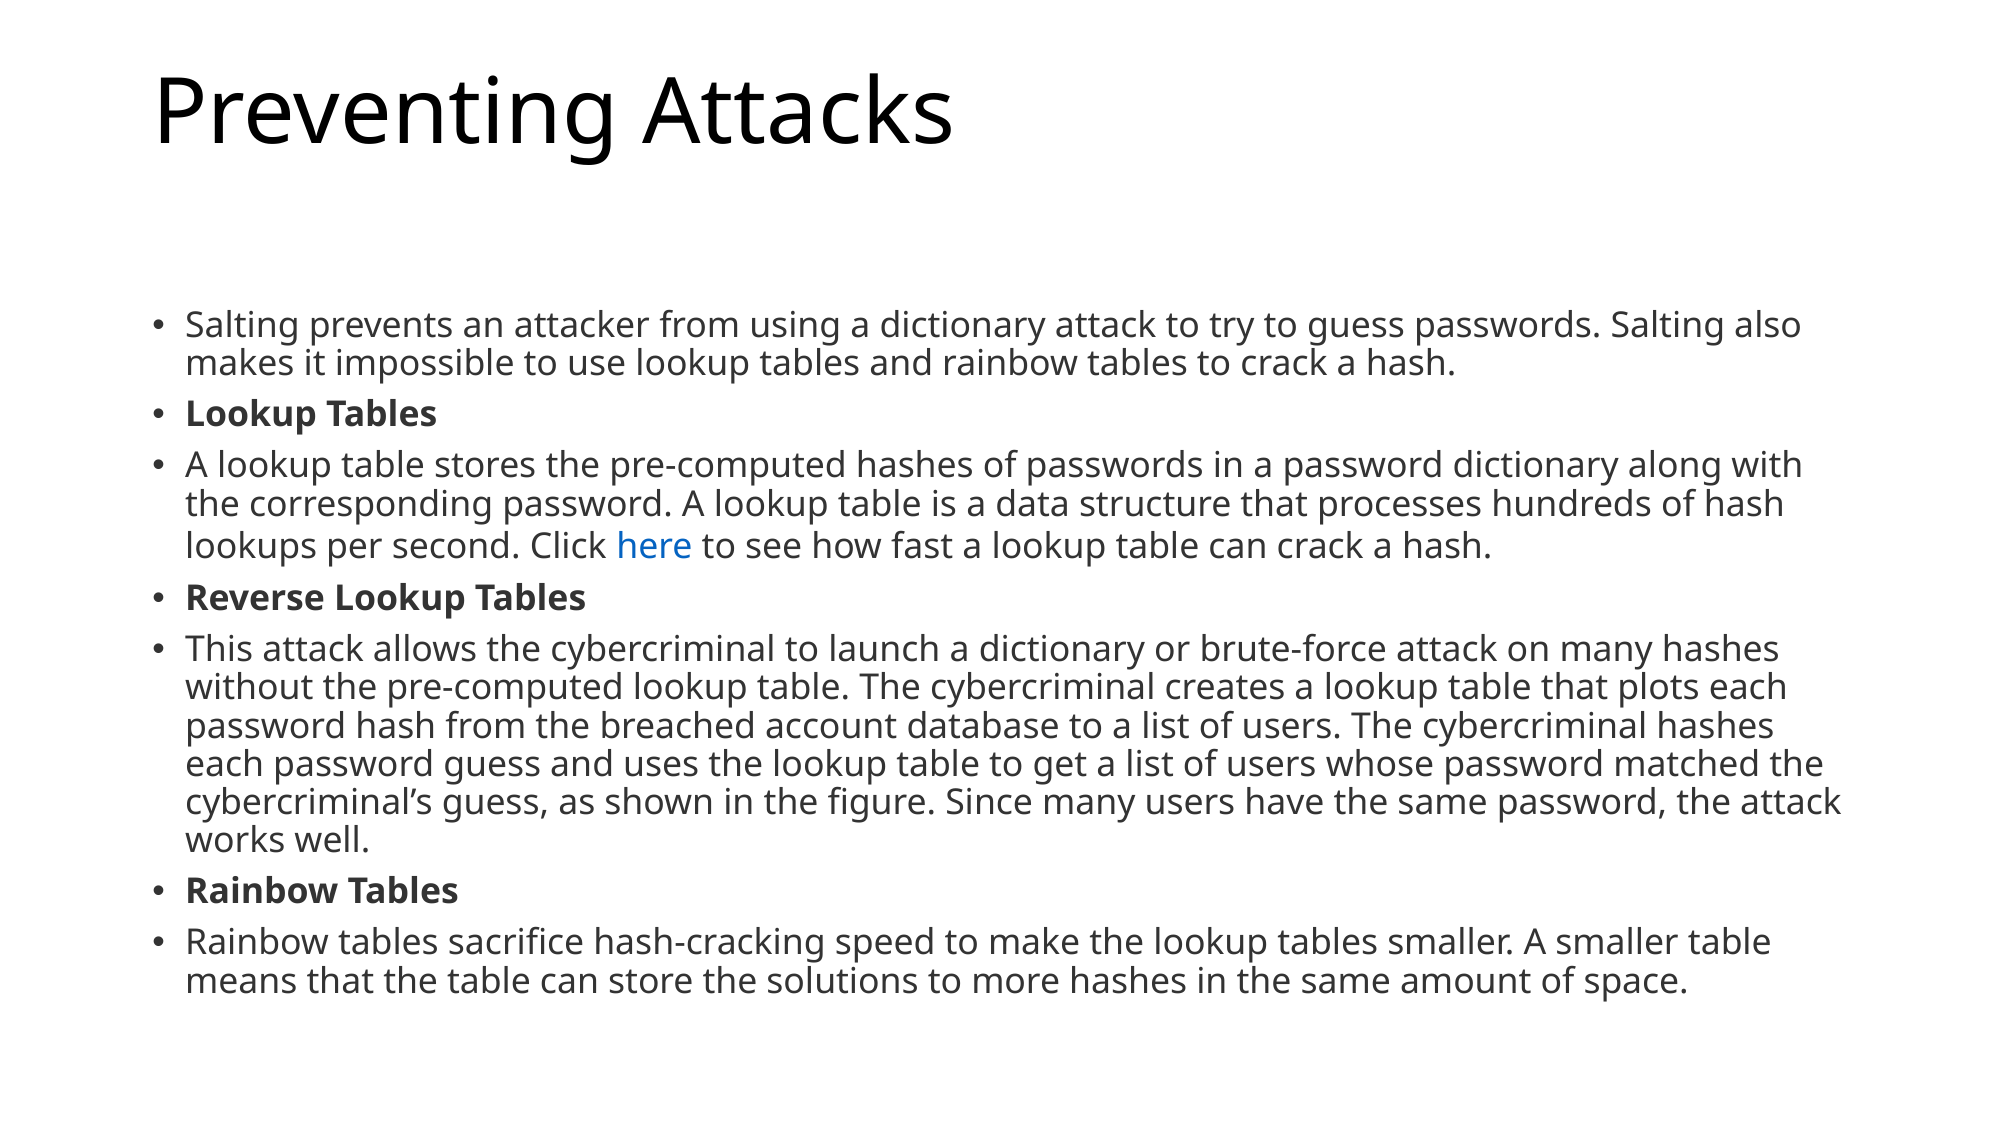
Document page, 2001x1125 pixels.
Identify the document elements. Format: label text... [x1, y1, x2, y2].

list Salting prevents an attacker from using a dictionary attack to try to guess passwords. Salting also makes it impossible to use lookup tables and rainbow tables to crack a hash. Lookup Tables A lookup table stores the pre-computed hashes of passwords in a password dictionary along with the corresponding password. A lookup table is a data structure that processes hundreds of hash lookups per second. Click here to see how fast a lookup table can crack a hash. Reverse Lookup Tables This attack allows the cybercriminal to launch a dictionary or brute-force attack on many hashes without the pre-computed lookup table. The cybercriminal creates a lookup table that plots each password hash from the breached account database to a list of users. The cybercriminal hashes each password guess and uses the lookup table to get a list of users whose password matched the cybercriminal’s guess, as shown in the figure. Since many users have the same password, the attack works well. Rainbow Tables Rainbow tables sacrifice hash-cracking speed to make the lookup tables smaller. A smaller table means that the table can store the solutions to more hashes in the same amount of space. [137, 299, 1863, 1014]
title Preventing Attacks [137, 59, 1863, 278]
